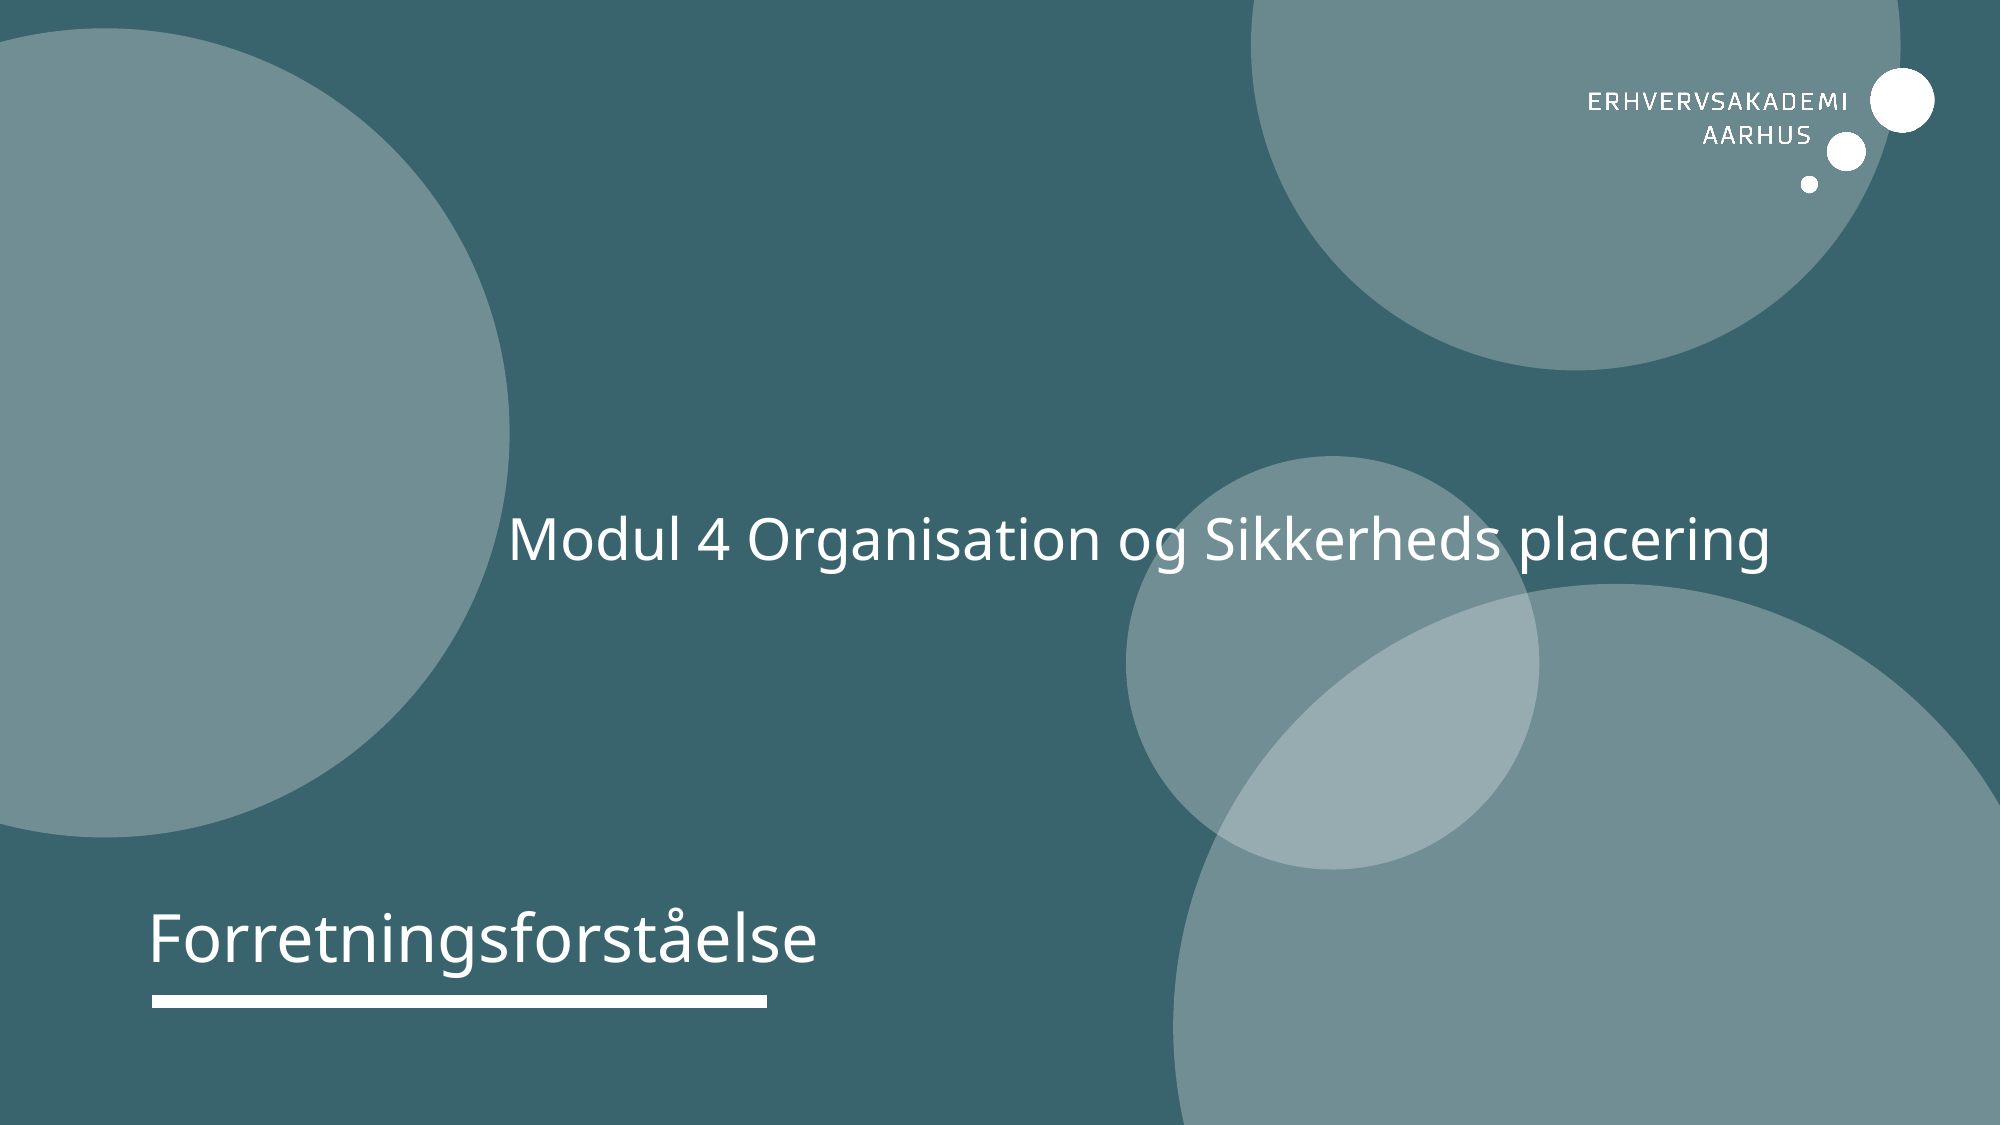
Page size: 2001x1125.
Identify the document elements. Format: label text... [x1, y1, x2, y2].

picture [1575, 60, 1942, 199]
text_box Modul 4 Organisation og Sikkerheds placering [492, 494, 1788, 580]
list Forretningsforståelse [132, 866, 1771, 1016]
